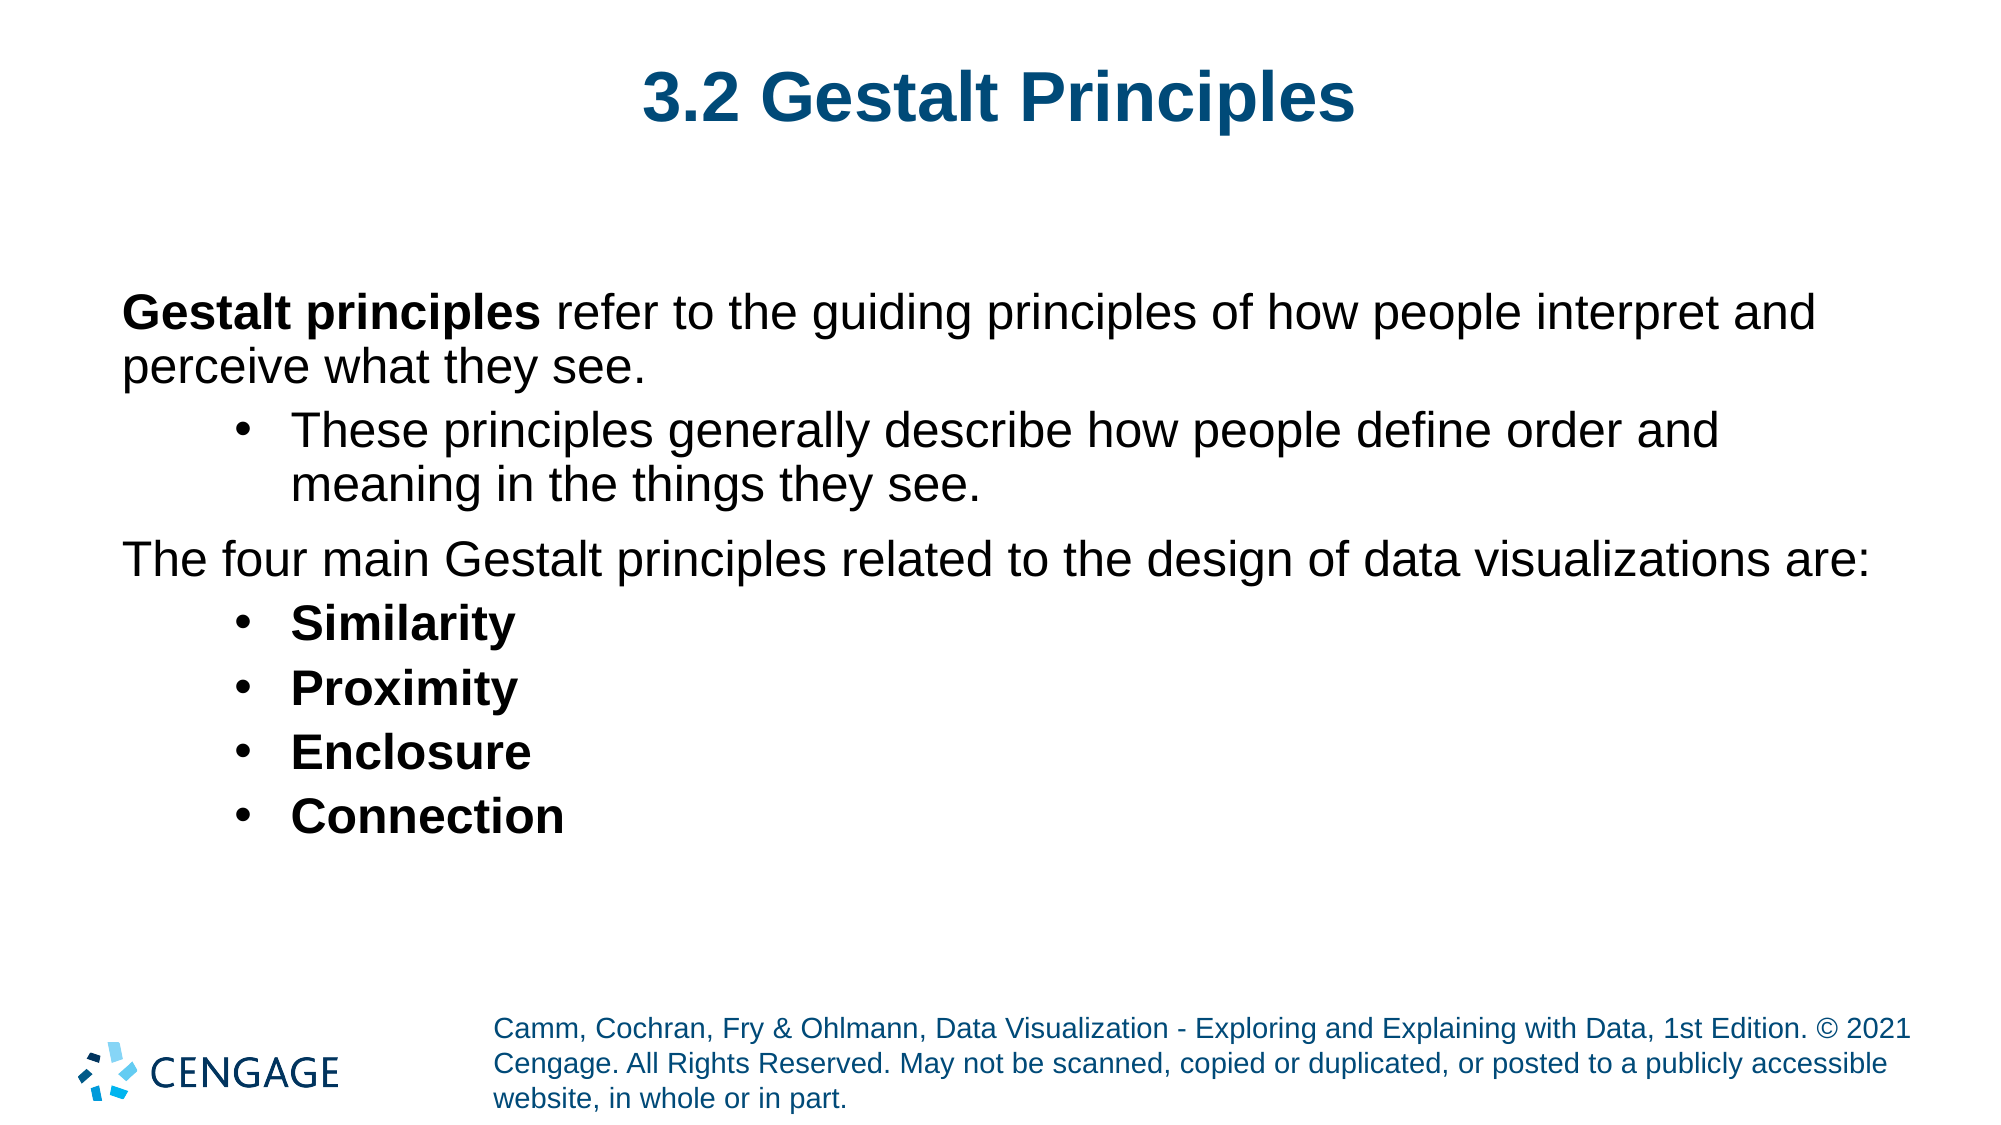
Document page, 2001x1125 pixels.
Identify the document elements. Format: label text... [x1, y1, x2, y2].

picture [78, 1042, 338, 1101]
list Gestalt principles refer to the guiding principles of how people interpret and perceive what they see. These principles generally describe how people define order and meaning in the things they see. The four main Gestalt principles related to the design of data visualizations are: Similarity Proximity Enclosure Connection [121, 286, 1880, 902]
title 3.2 Gestalt Principles [137, 59, 1863, 171]
